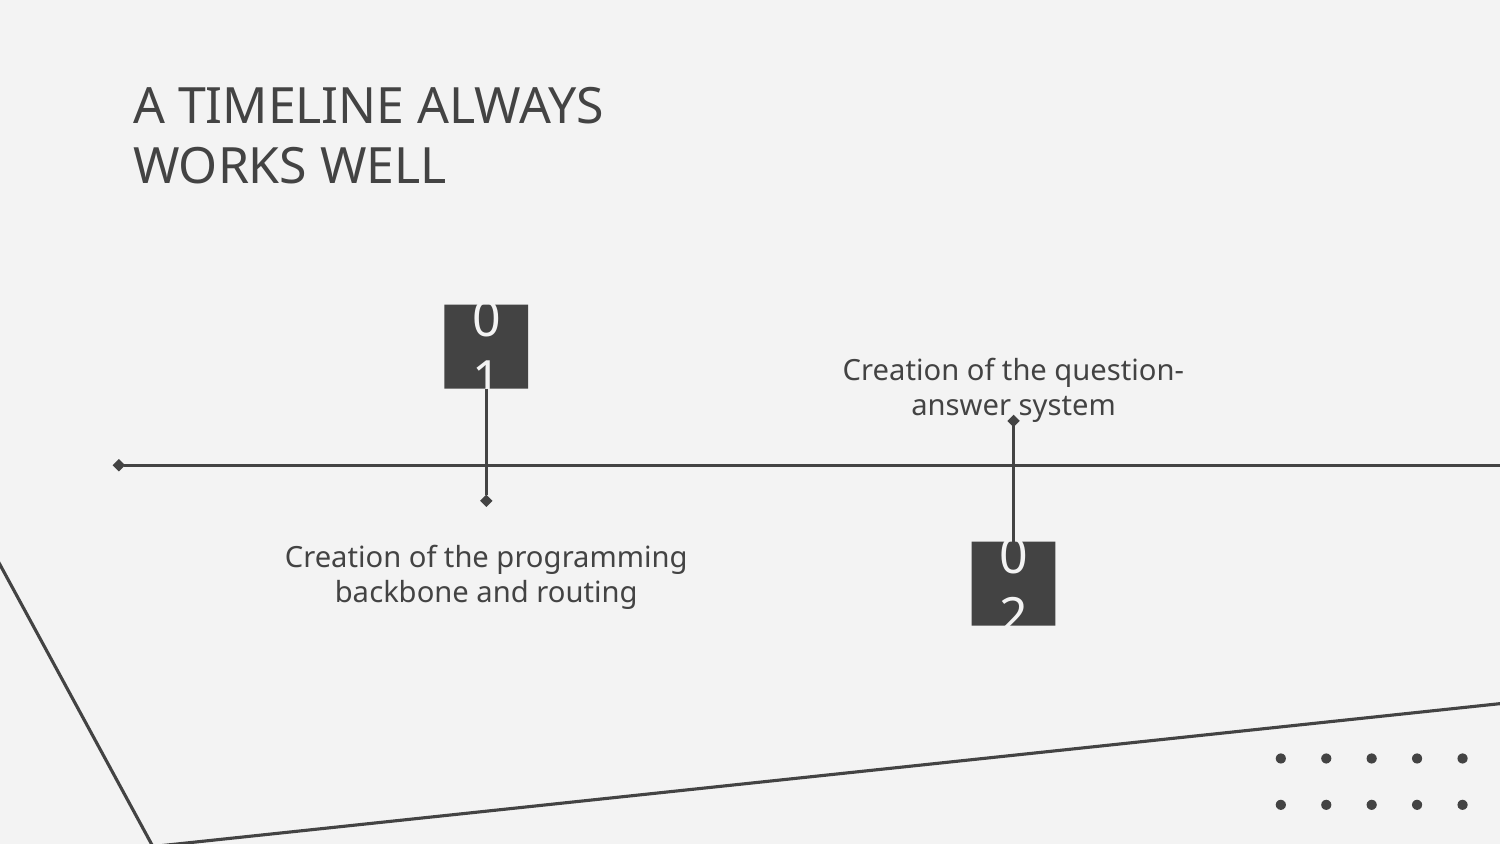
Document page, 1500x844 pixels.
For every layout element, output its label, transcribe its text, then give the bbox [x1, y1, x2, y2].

text_box Creation of the question-answer system [793, 241, 1234, 421]
text_box 01 [444, 304, 529, 389]
text_box Creation of the programming backbone and routing [266, 500, 707, 681]
title A TIMELINE ALWAYS WORKS WELL [118, 58, 646, 196]
text_box 02 [971, 541, 1056, 626]
